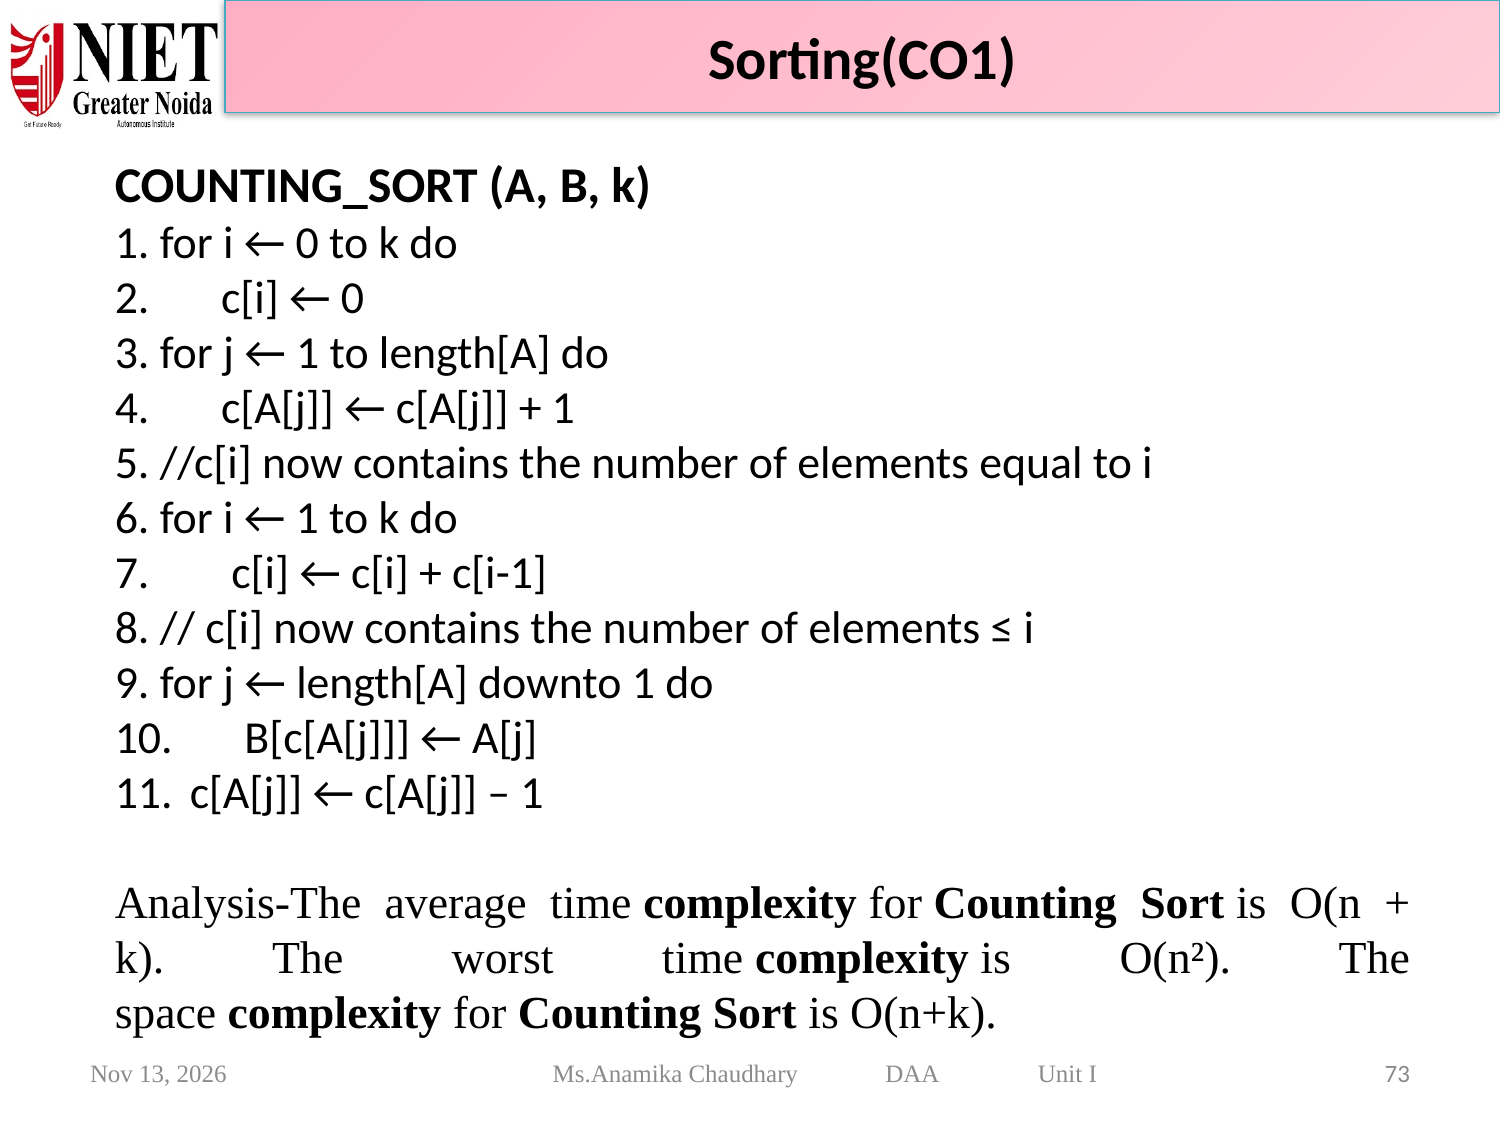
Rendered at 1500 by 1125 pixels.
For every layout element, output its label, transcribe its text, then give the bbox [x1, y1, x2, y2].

text_box COUNTING_SORT (A, B, k) 1. for i ← 0 to k do 2. c[i] ← 0 3. for j ← 1 to length[A] do 4. c[A[j]] ← c[A[j]] + 1 5. //c[i] now contains the number of elements equal to i 6. for i ← 1 to k do 7. c[i] ← c[i] + c[i-1] 8. // c[i] now contains the number of elements ≤ i 9. for j ← length[A] downto 1 do 10. B[c[A[j]]] ← A[j] c[A[j]] ← c[A[j]] – 1 Analysis-The average time complexity for Counting Sort is O(n + k). The worst time complexity is O(n²). The space complexity for Counting Sort is O(n+k). [99, 145, 1425, 1045]
text_box Sorting(CO1) [238, 0, 1500, 113]
footer Ms.Anamika Chaudhary DAA Unit I [412, 1045, 1074, 1103]
slide_number 73 [1074, 1045, 1425, 1103]
picture [0, 0, 238, 153]
slide_number 29-Jul-24 [75, 1042, 412, 1103]
